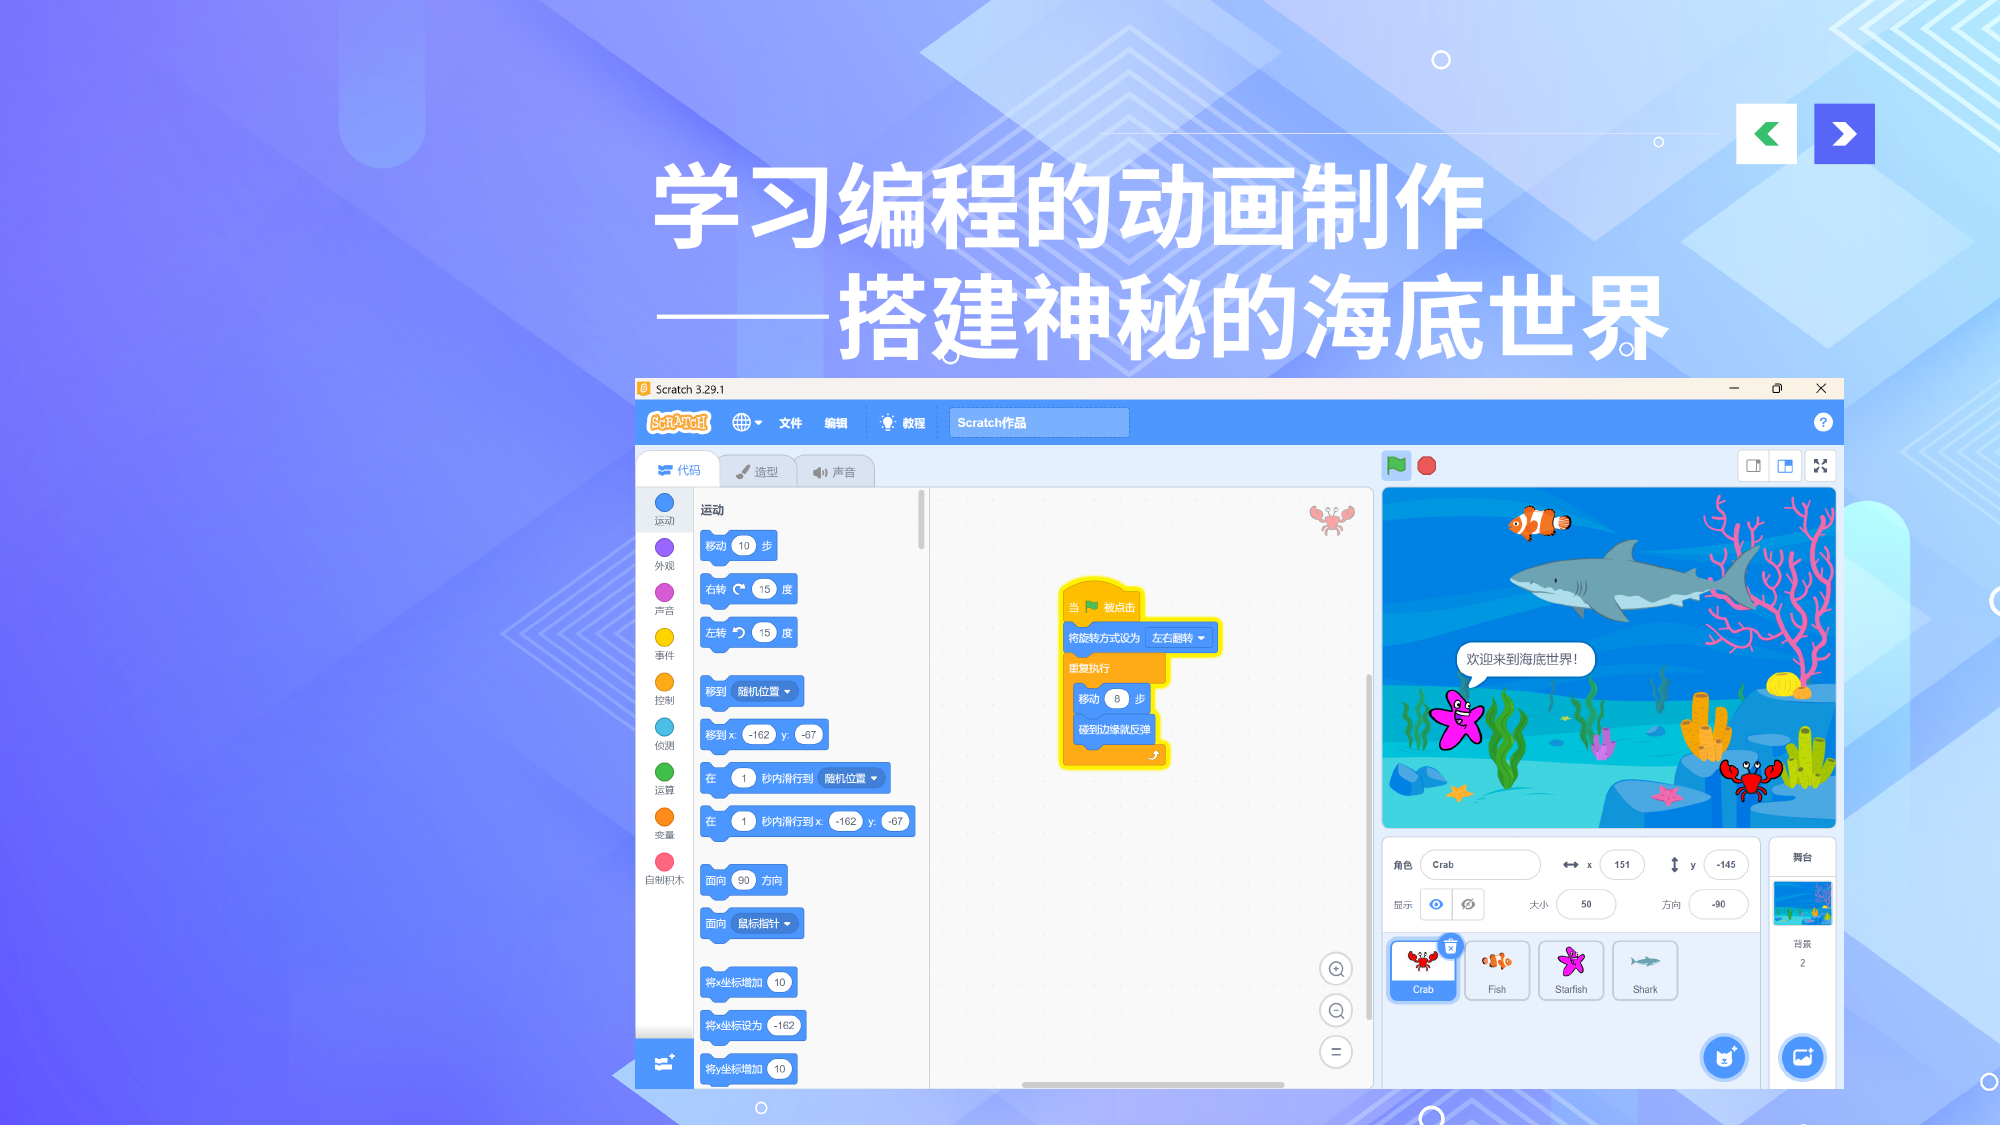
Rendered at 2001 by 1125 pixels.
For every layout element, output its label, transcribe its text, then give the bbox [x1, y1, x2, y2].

picture [0, 0, 2000, 1125]
title 学习编程的动画制作 ——搭建神秘的海底世界 [635, 138, 1890, 379]
